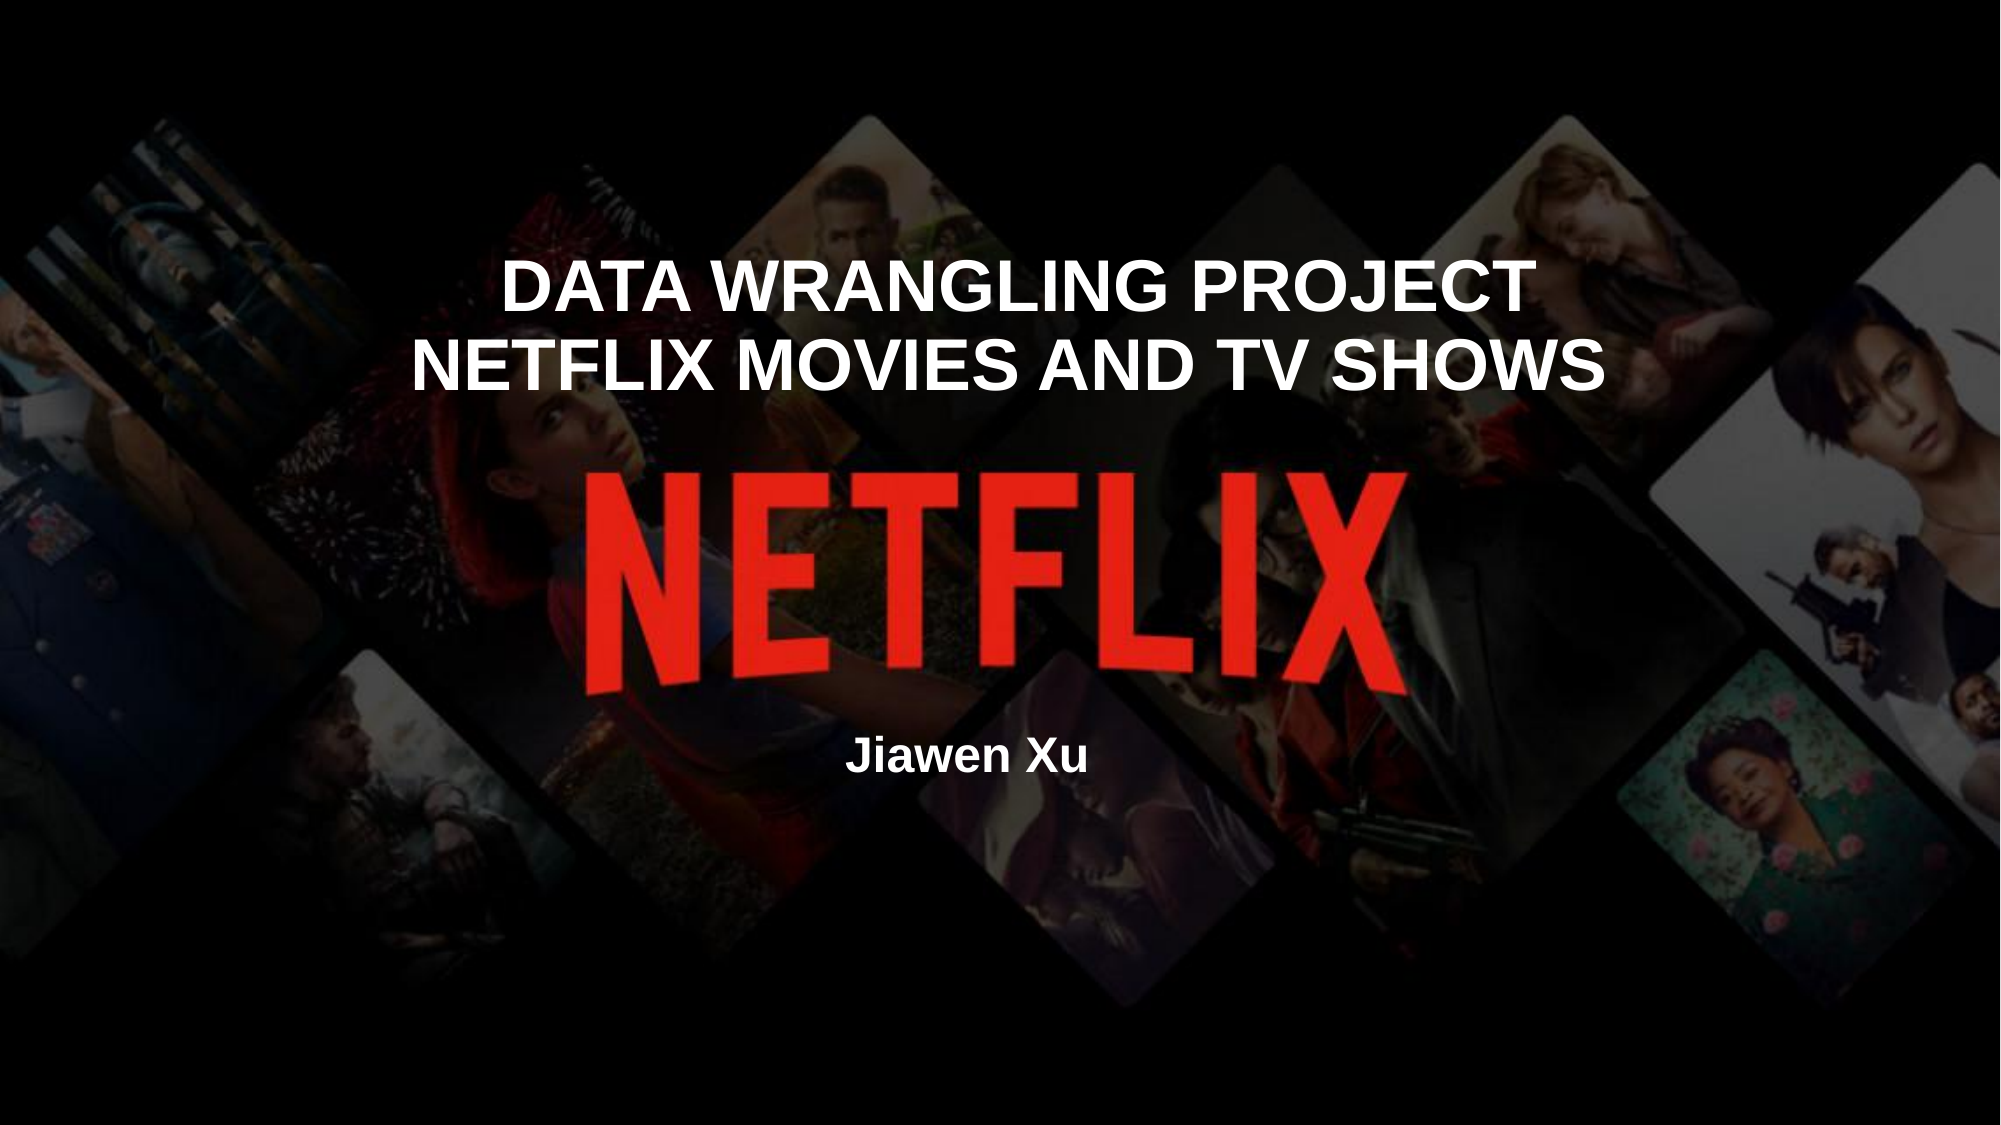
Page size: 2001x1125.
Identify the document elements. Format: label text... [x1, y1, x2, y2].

subtitle Jiawen Xu [760, 721, 1174, 790]
title DATA WRANGLING PROJECT NETFLIX MOVIES AND TV SHOWS [346, 186, 1692, 414]
picture [0, 0, 2001, 1125]
